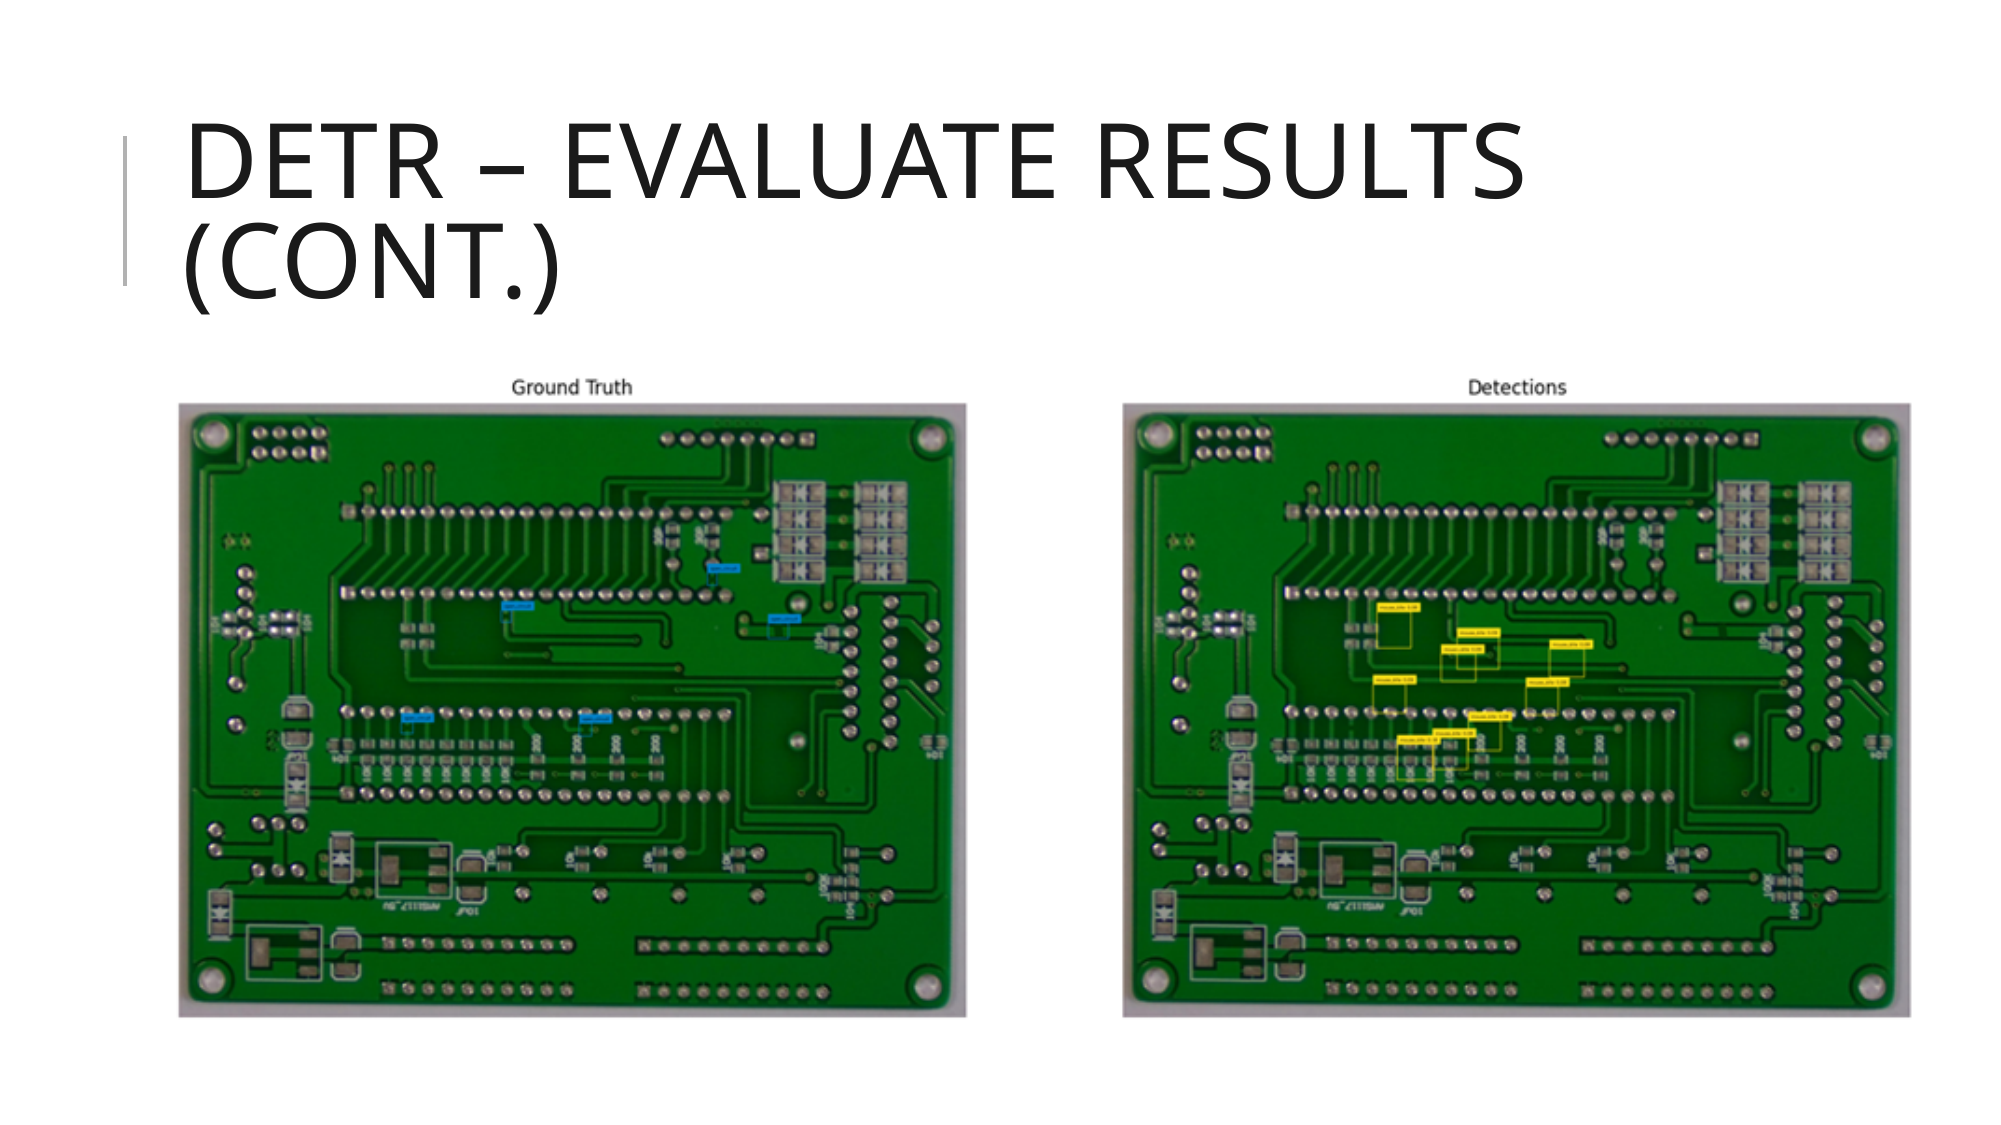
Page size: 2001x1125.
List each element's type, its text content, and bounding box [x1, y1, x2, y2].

picture [167, 368, 1922, 1030]
title Detr – evaluate results (cont.) [168, 96, 1763, 342]
